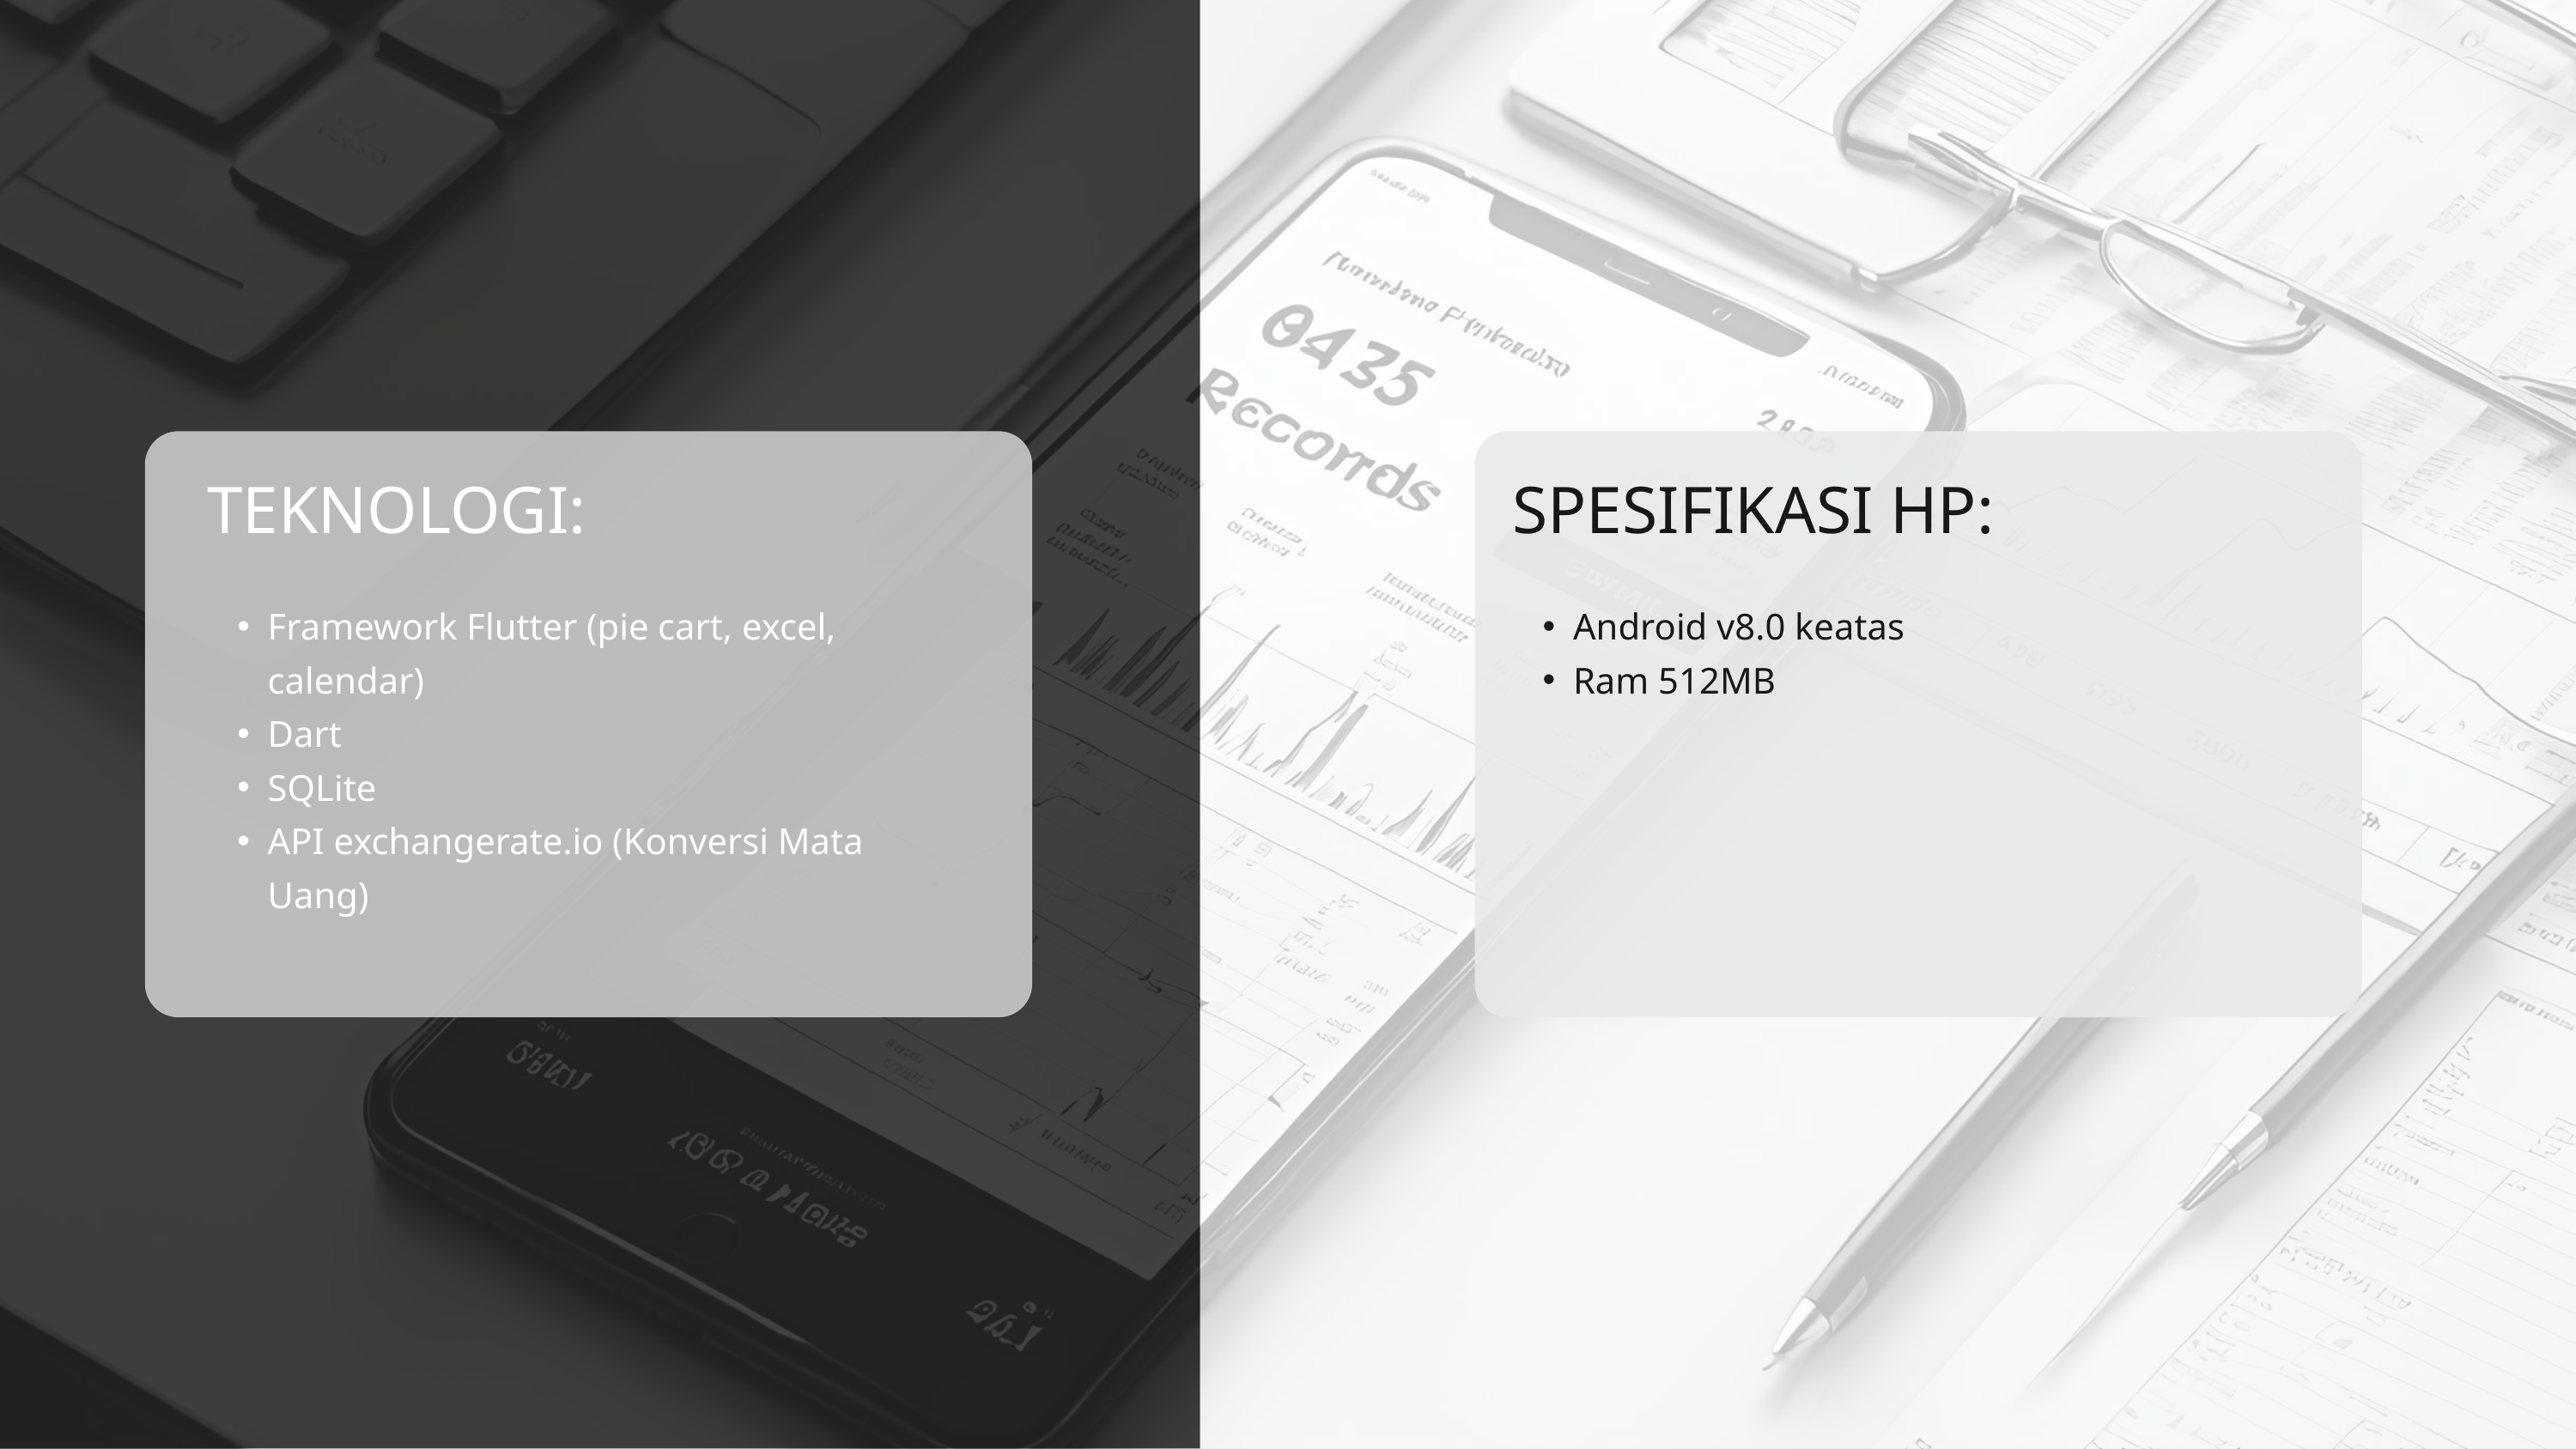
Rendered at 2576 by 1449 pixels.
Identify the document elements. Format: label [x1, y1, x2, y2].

text_box [1474, 431, 2362, 1018]
text_box [144, 431, 1033, 1018]
text_box [0, 0, 1198, 1449]
text_box [1200, 0, 2576, 1449]
